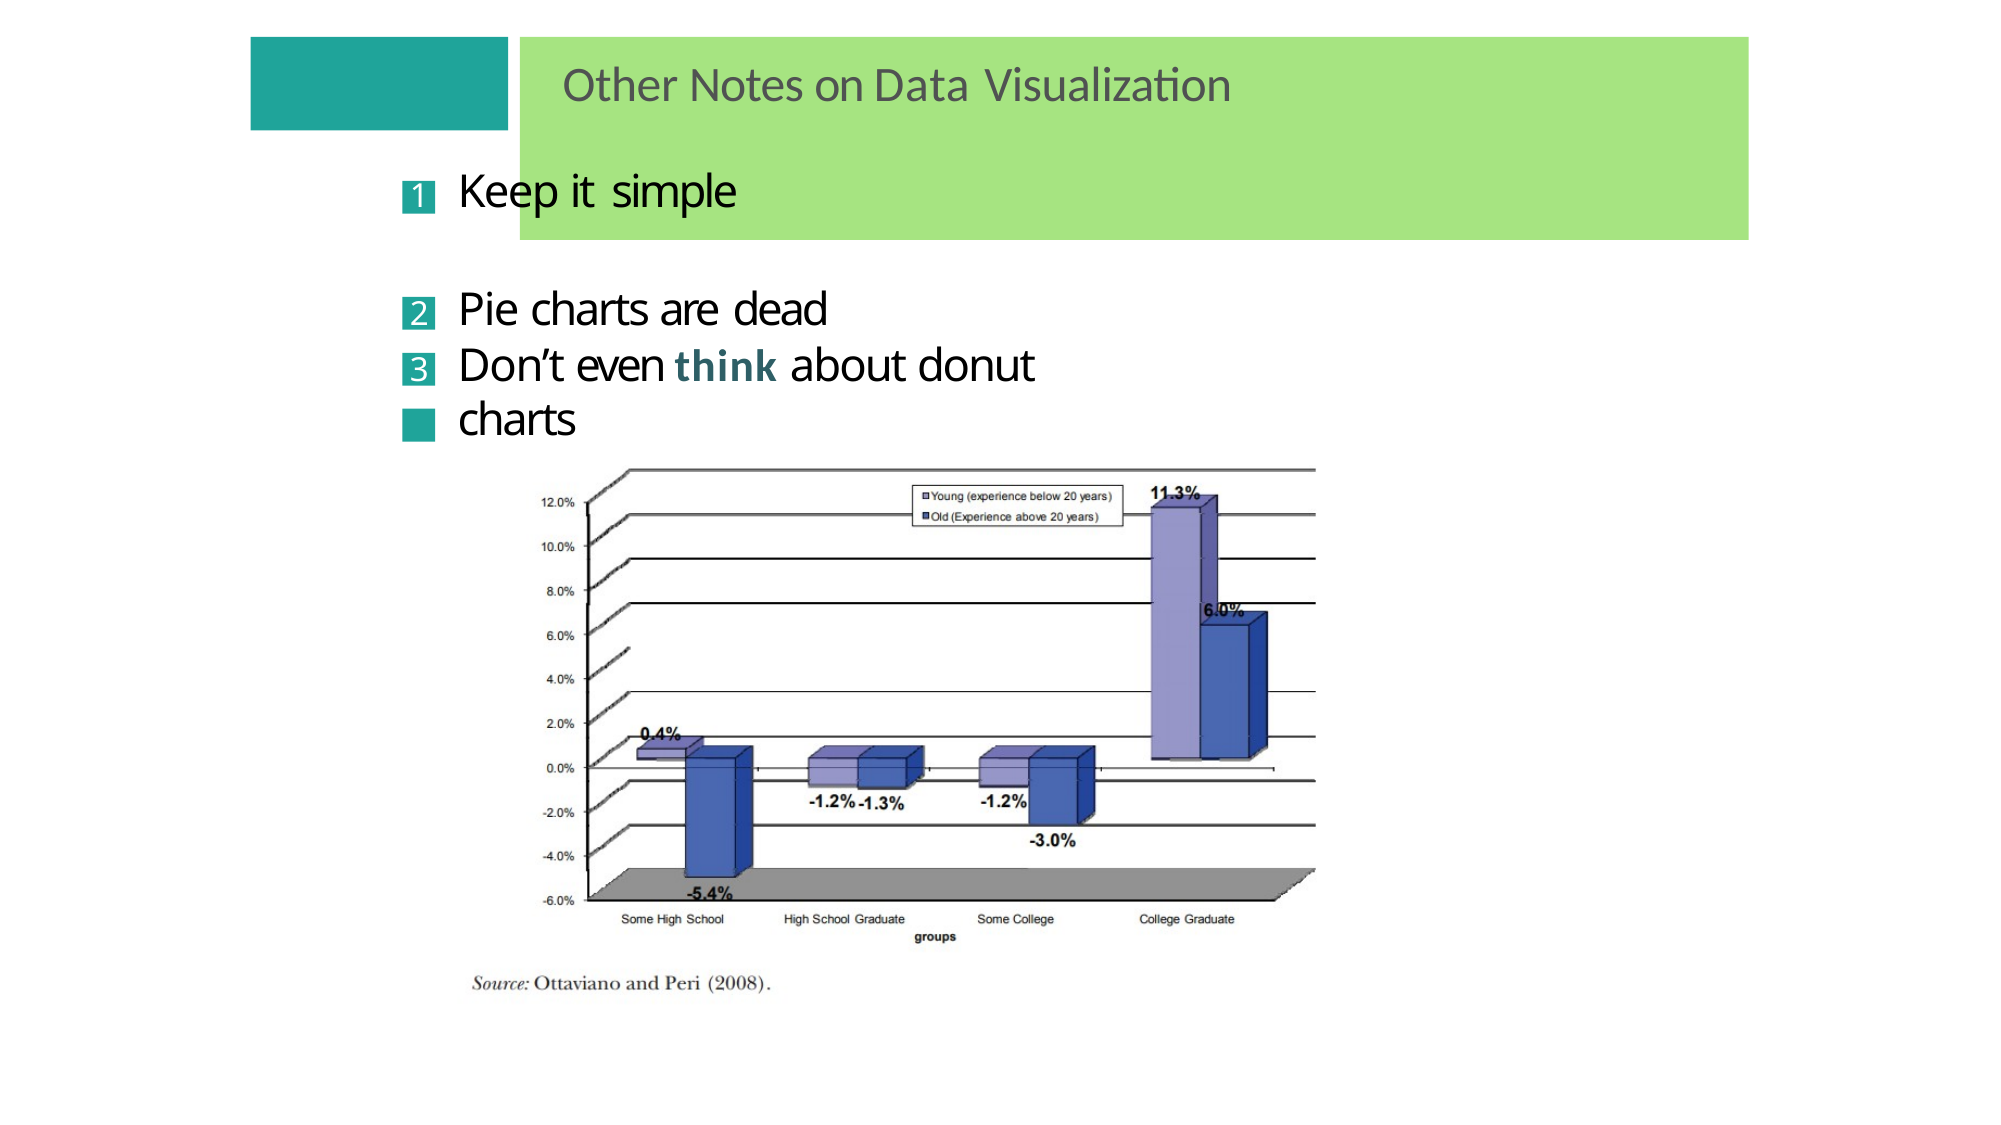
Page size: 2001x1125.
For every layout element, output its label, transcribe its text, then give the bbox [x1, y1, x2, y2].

text_box Keep it simple Pie charts are dead Don’t even think about donut charts So are 3D plots [405, 158, 1157, 501]
text_box [250, 36, 509, 131]
title Other Notes on Data Visualization [519, 36, 1749, 240]
text_box [457, 448, 1357, 1008]
